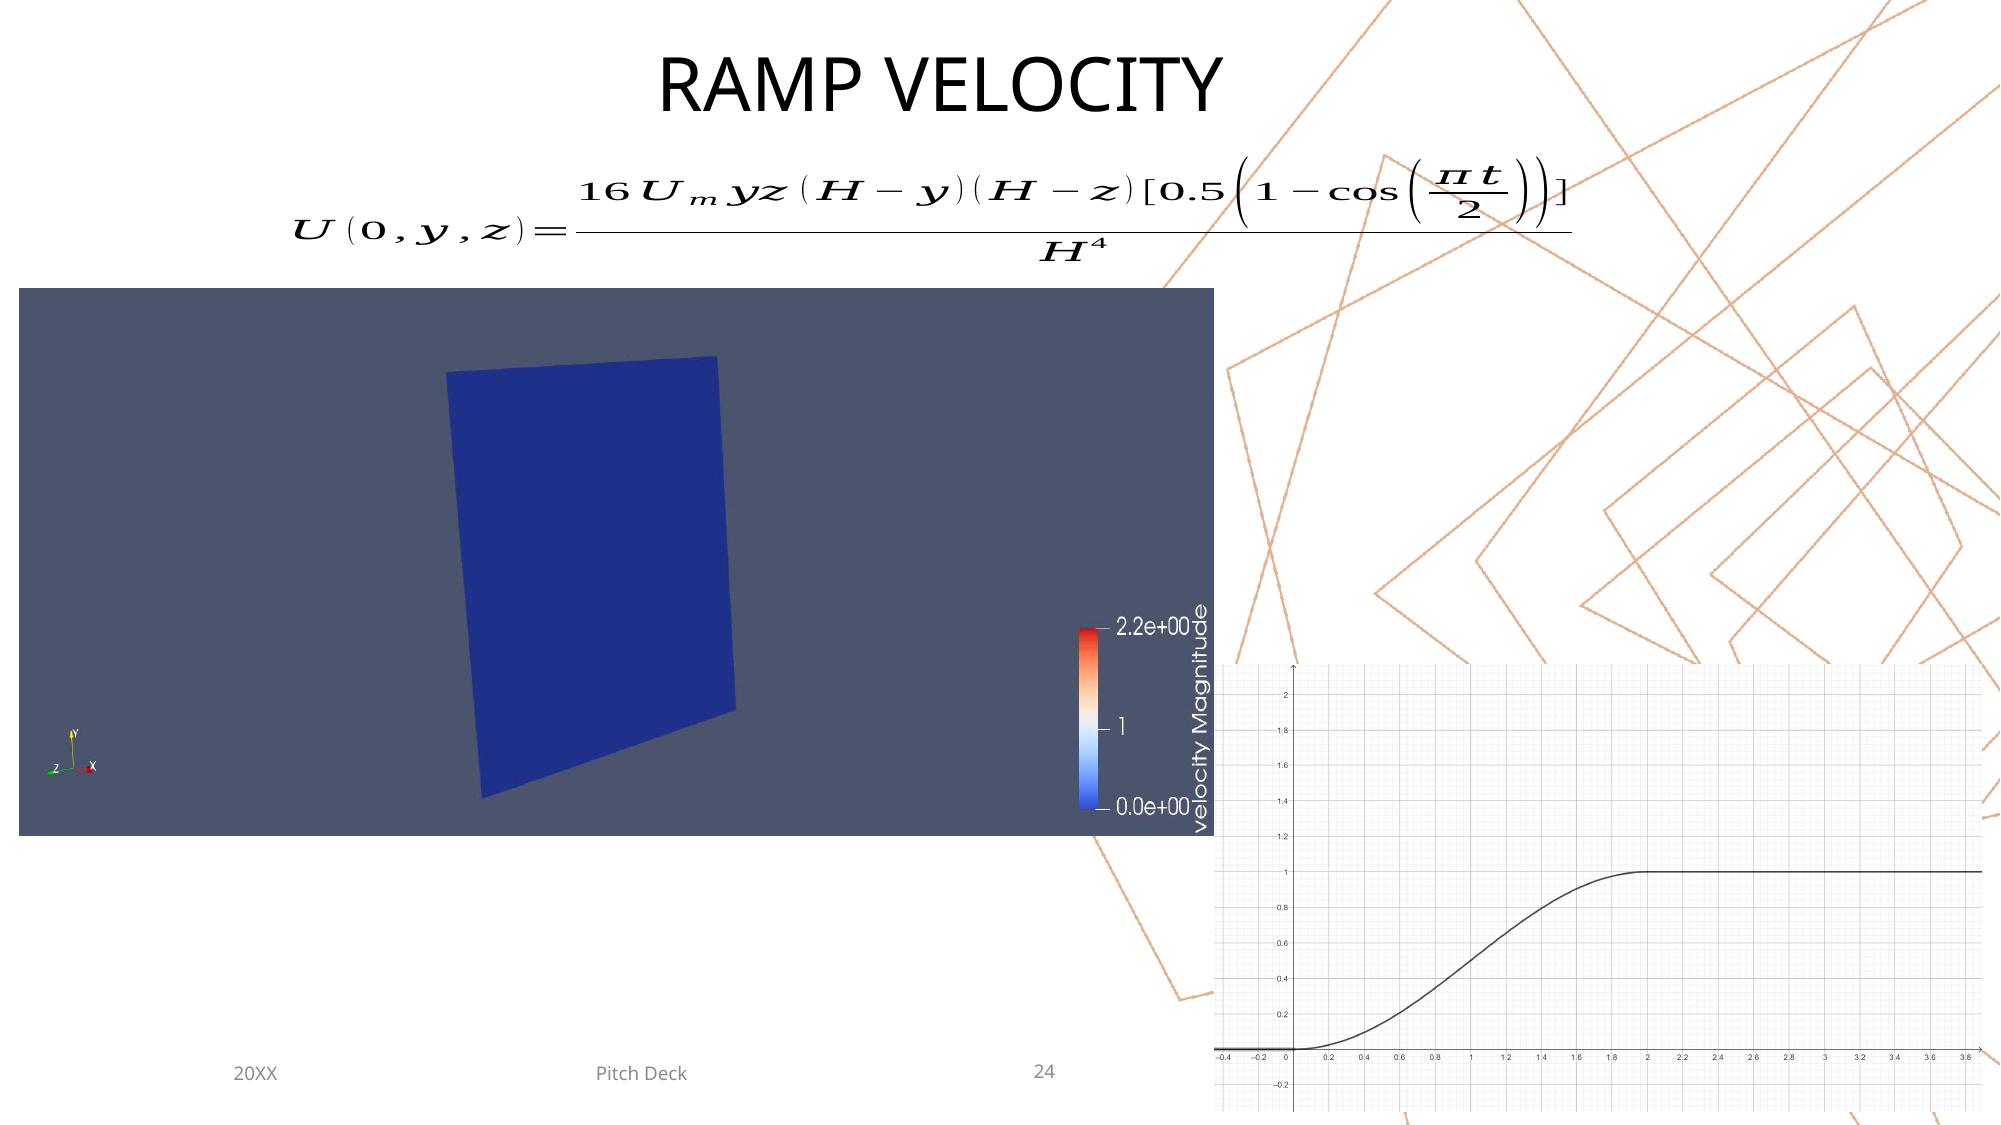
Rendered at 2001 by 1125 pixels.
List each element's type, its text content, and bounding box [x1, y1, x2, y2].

footer Pitch Deck [437, 1042, 846, 1103]
text_box RAMP VELOCITY [641, 29, 1634, 135]
slide_number 24 [908, 1042, 1071, 1103]
slide_number 20XX [218, 1042, 381, 1103]
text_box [18, 287, 1215, 837]
picture [900, 0, 2000, 1125]
